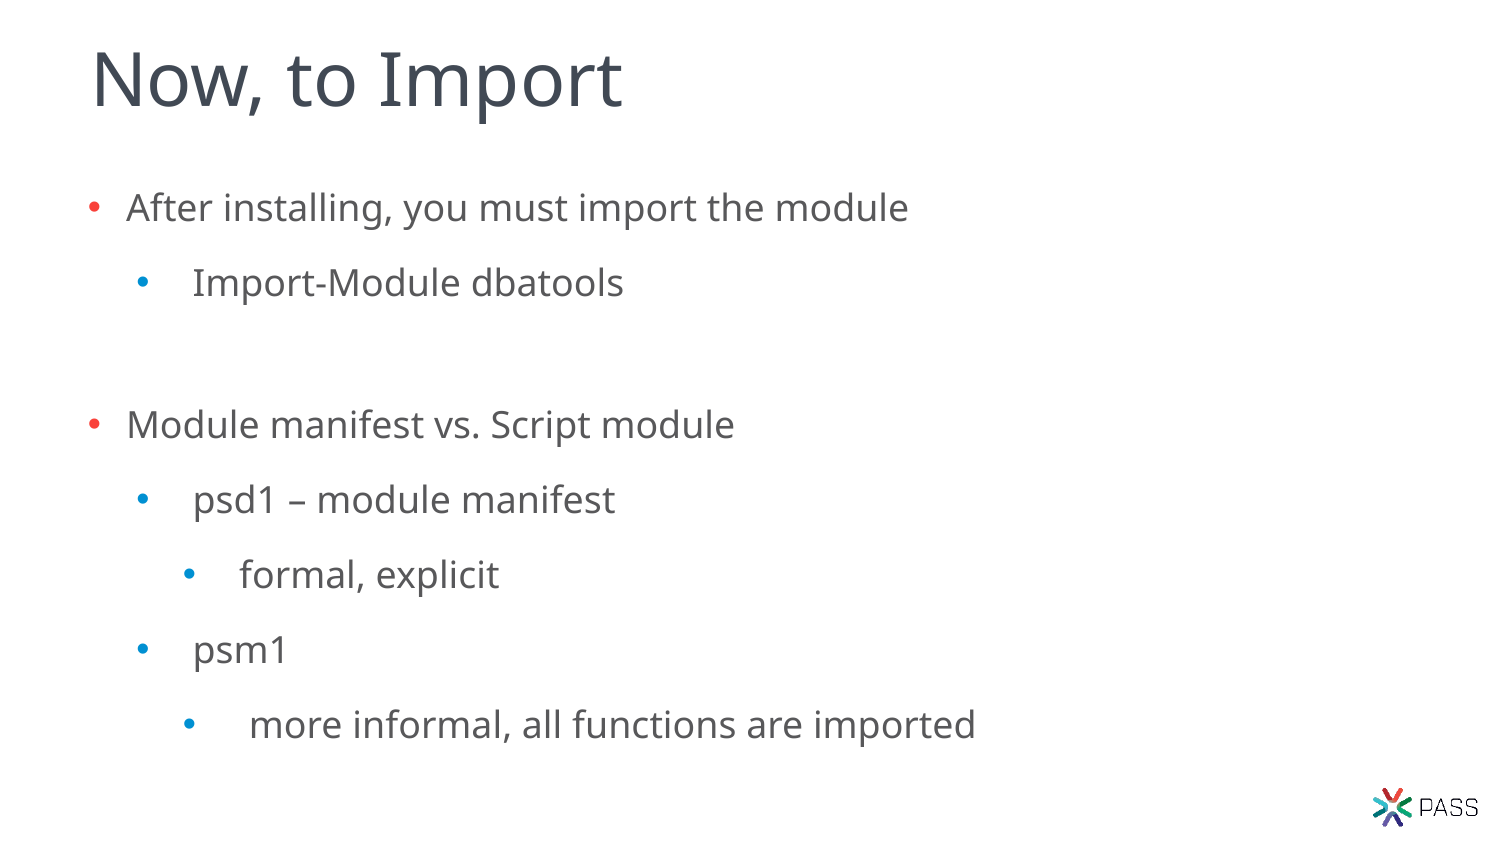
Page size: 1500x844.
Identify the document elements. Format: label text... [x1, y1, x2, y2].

picture [1371, 785, 1479, 829]
list After installing, you must import the module Import-Module dbatools Module manifest vs. Script module psd1 – module manifest formal, explicit psm1 more informal, all functions are imported [72, 153, 1467, 782]
title Now, to Import [75, 41, 1425, 142]
